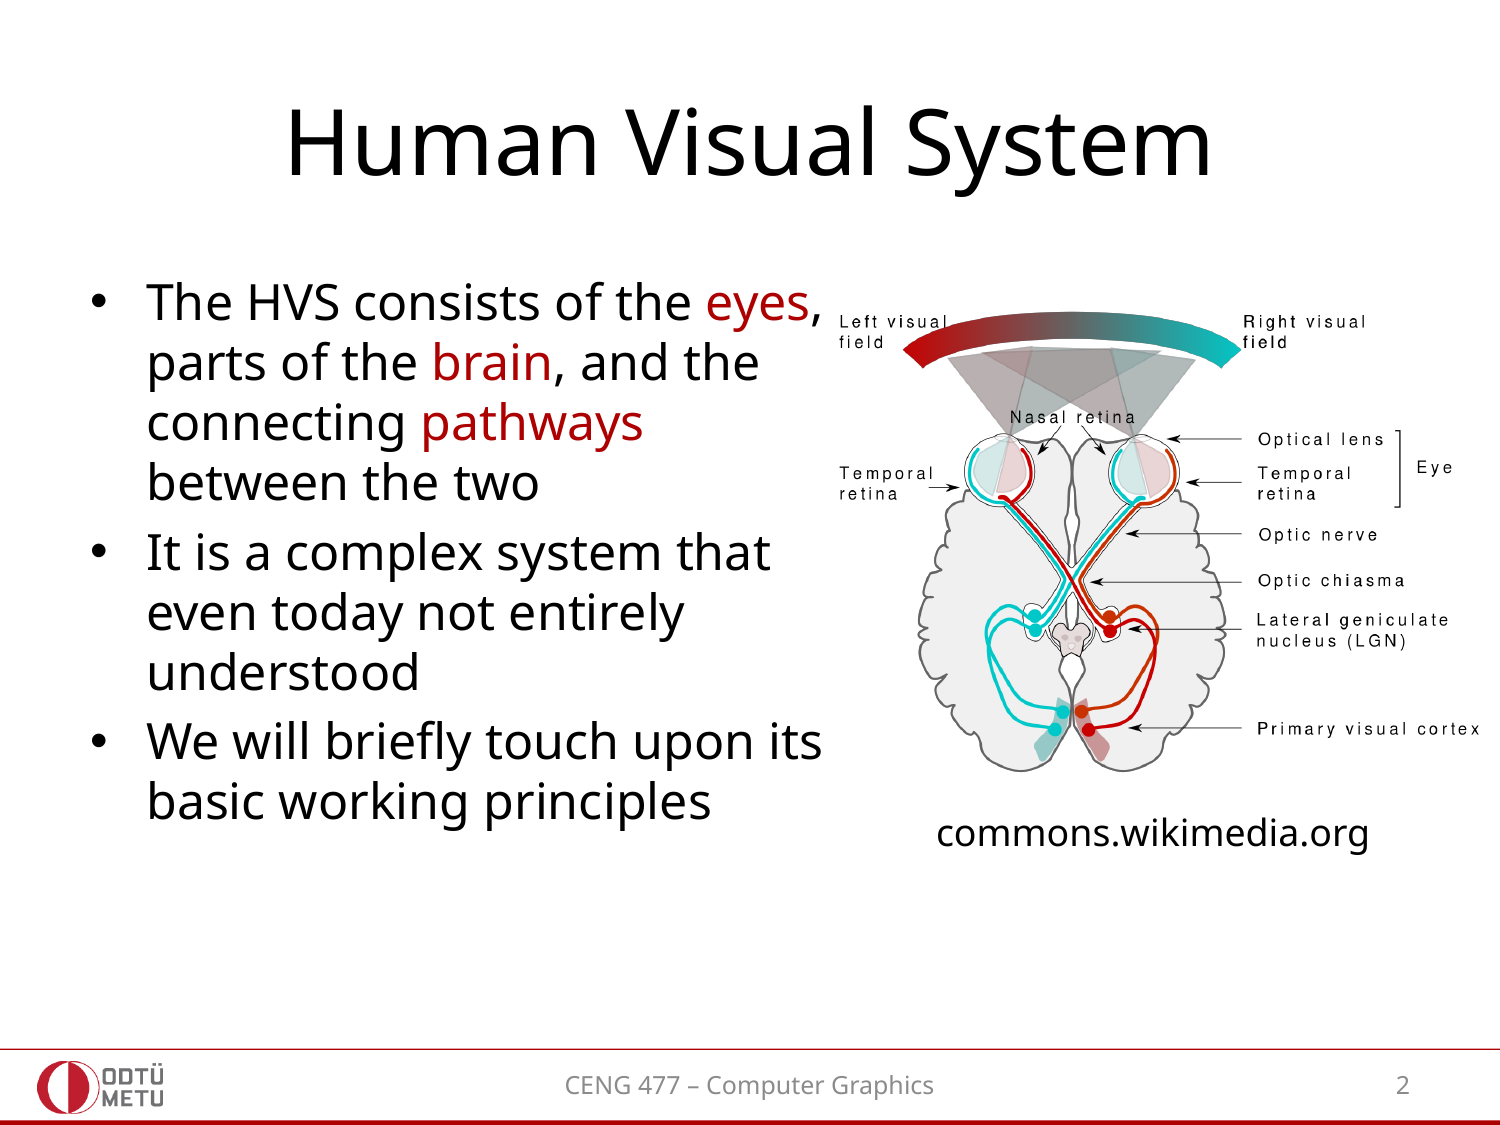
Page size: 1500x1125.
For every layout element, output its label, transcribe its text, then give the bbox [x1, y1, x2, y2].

list The HVS consists of the eyes, parts of the brain, and the connecting pathways between the two It is a complex system that even today not entirely understood We will briefly touch upon its basic working principles [75, 262, 850, 1005]
title Human Visual System [75, 45, 1425, 233]
picture [812, 284, 1500, 801]
text_box commons.wikimedia.org [921, 810, 1386, 862]
slide_number 2 [1074, 1056, 1425, 1117]
footer CENG 477 – Computer Graphics [512, 1056, 988, 1117]
picture [37, 1061, 163, 1114]
